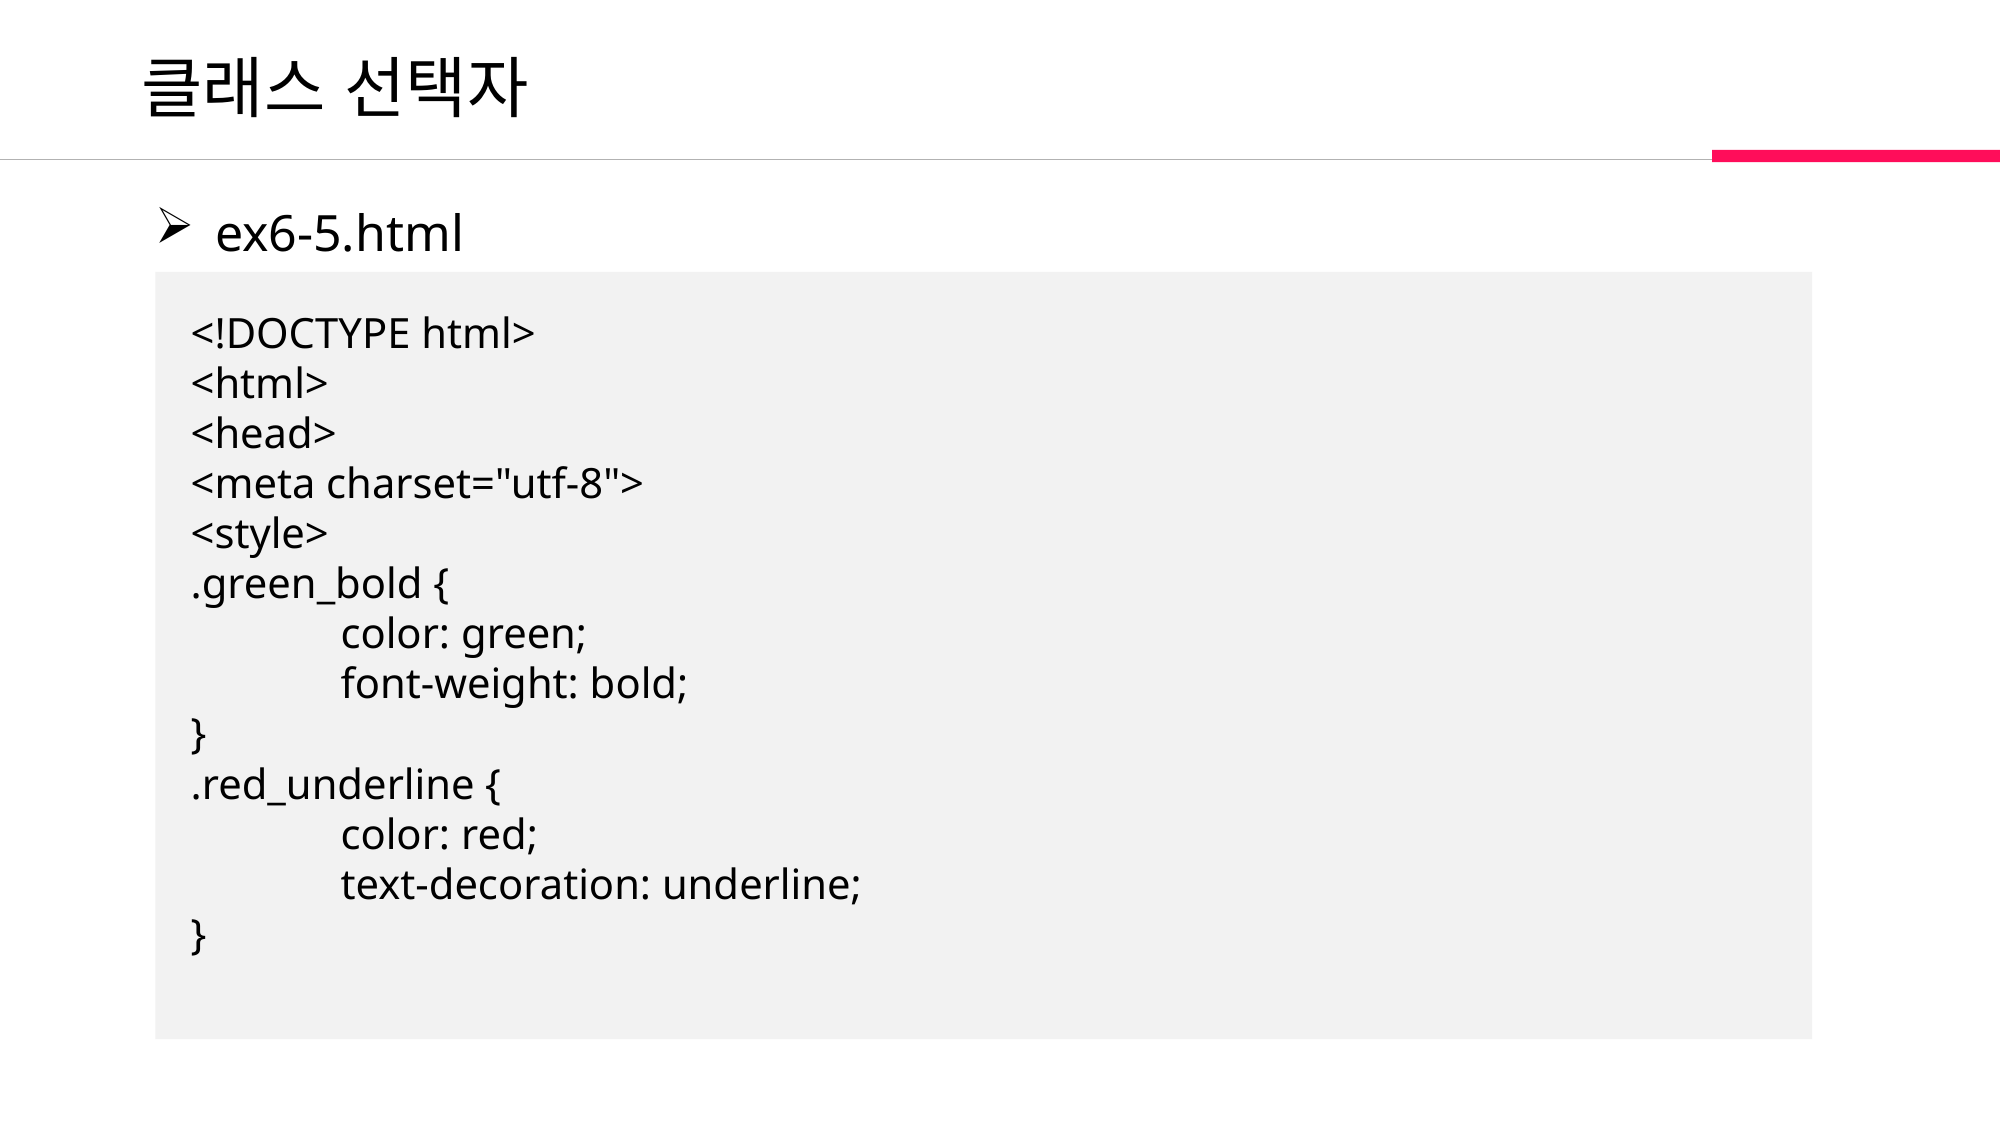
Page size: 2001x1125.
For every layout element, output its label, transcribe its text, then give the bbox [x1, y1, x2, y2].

text_box <!DOCTYPE html> <html> <head> <meta charset="utf-8"> <style> .green_bold { color: green; font-weight: bold; } .red_underline { color: red; text-decoration: underline; } [154, 271, 1813, 1040]
text_box ex6-5.html [140, 164, 540, 270]
text_box [1711, 149, 2000, 159]
text_box 클래스 선택자 [126, 38, 1438, 133]
